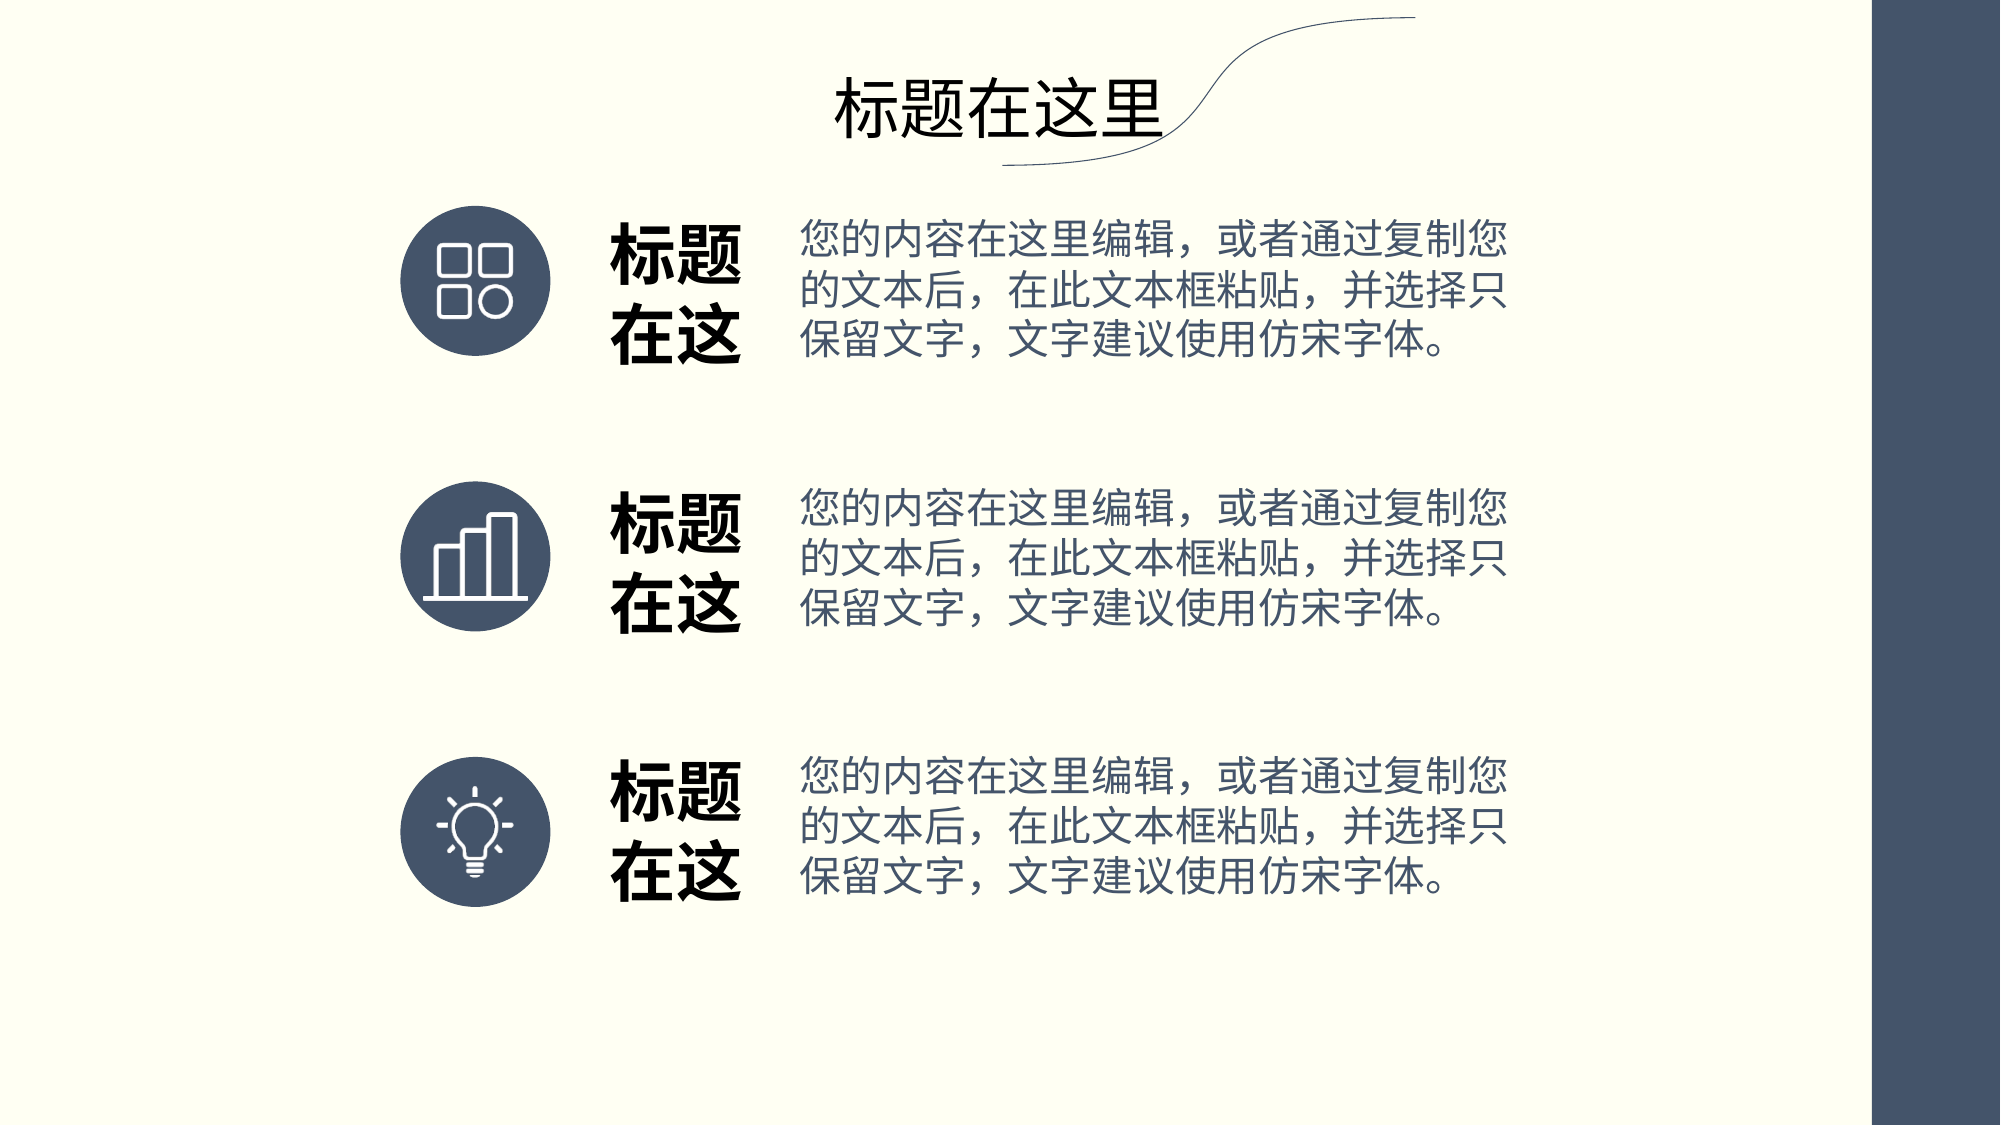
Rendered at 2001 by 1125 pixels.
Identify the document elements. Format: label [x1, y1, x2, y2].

text_box [740, 17, 1416, 166]
text_box [400, 205, 1528, 919]
text_box [0, 0, 1871, 1125]
text_box [1871, 0, 2000, 1125]
